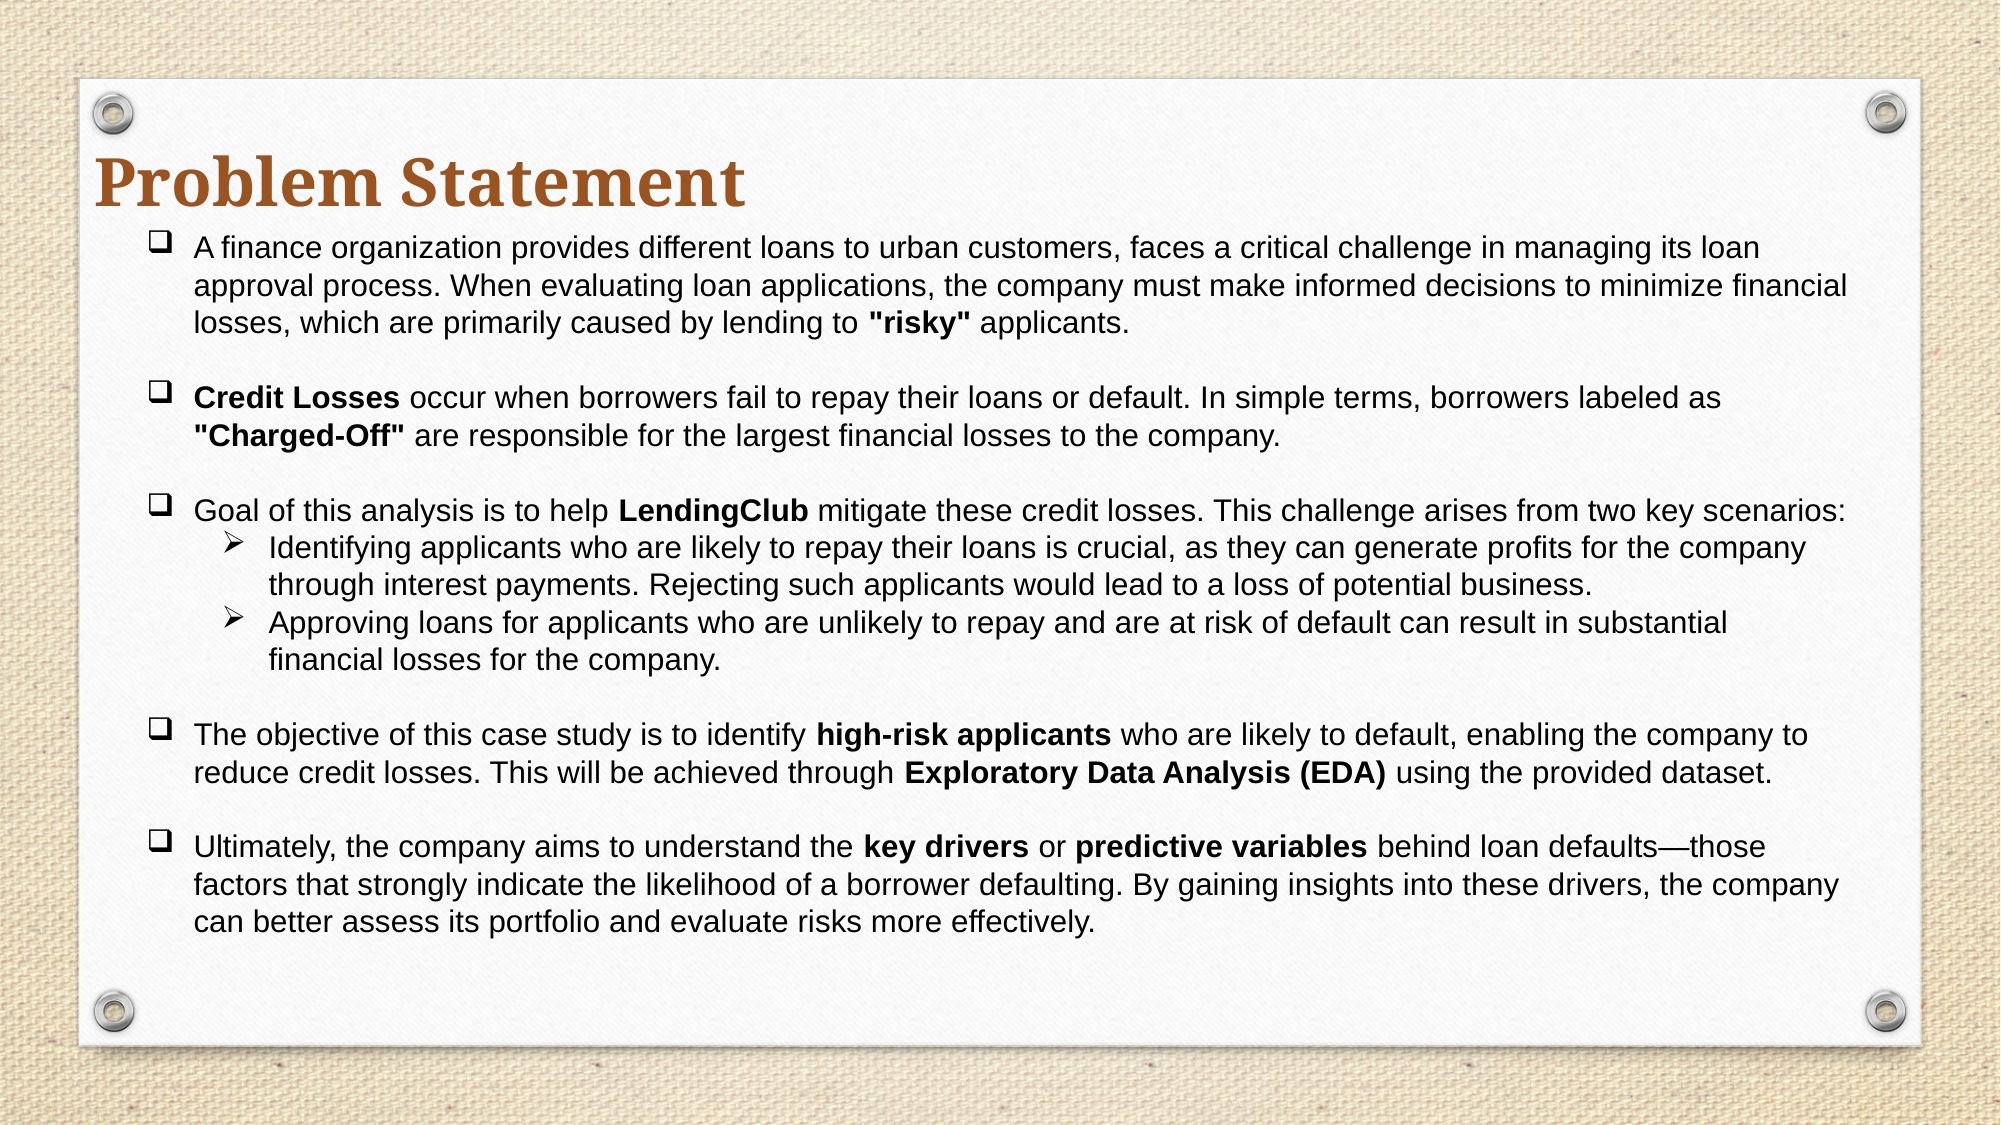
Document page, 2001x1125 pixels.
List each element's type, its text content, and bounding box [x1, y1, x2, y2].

picture [0, 0, 2001, 1125]
text_box Problem Statement [79, 132, 762, 227]
text_box A finance organization provides different loans to urban customers, faces a critical challenge in managing its loan approval process. When evaluating loan applications, the company must make informed decisions to minimize financial losses, which are primarily caused by lending to "risky" applicants. Credit Losses occur when borrowers fail to repay their loans or default. In simple terms, borrowers labeled as "Charged-Off" are responsible for the largest financial losses to the company. Goal of this analysis is to help LendingClub mitigate these credit losses. This challenge arises from two key scenarios: Identifying applicants who are likely to repay their loans is crucial, as they can generate profits for the company through interest payments. Rejecting such applicants would lead to a loss of potential business. Approving loans for applicants who are unlikely to repay and are at risk of default can result in substantial financial losses for the company. The objective of this case study is to identify high-risk applicants who are likely to default, enabling the company to reduce credit losses. This will be achieved through Exploratory Data Analysis (EDA) using the provided dataset. Ultimately, the company aims to understand the key drivers or predictive variables behind loan defaults—those factors that strongly indicate the likelihood of a borrower defaulting. By gaining insights into these drivers, the company can better assess its portfolio and evaluate risks more effectively. [131, 220, 1869, 984]
